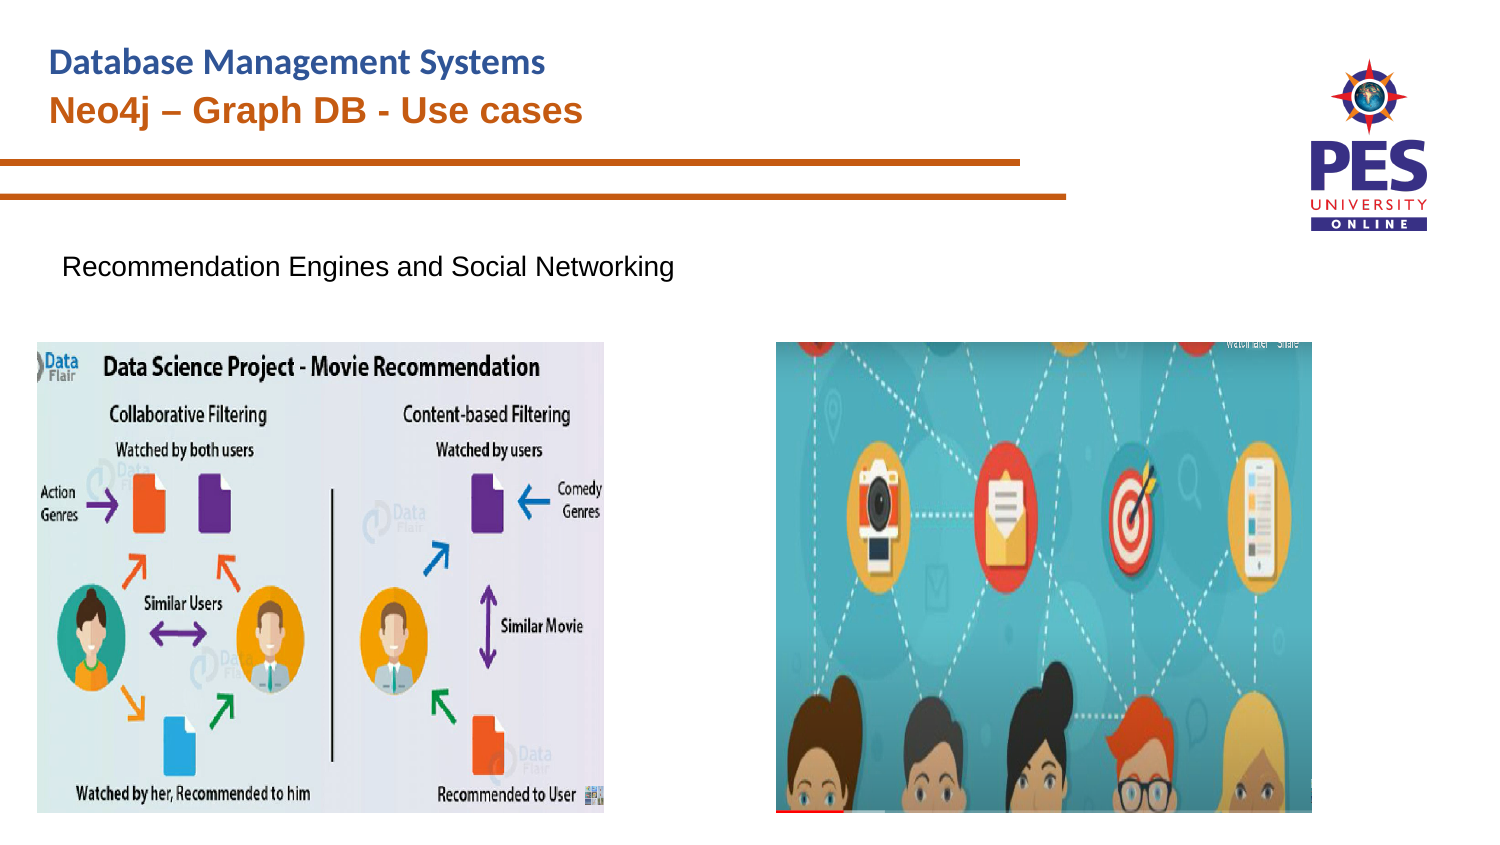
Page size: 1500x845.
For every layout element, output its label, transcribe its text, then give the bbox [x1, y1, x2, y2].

picture [776, 342, 1312, 813]
text_box Neo4j – Graph DB - Use cases [37, 80, 1022, 137]
picture [1311, 58, 1427, 231]
picture [37, 342, 604, 813]
text_box Recommendation Engines and Social Networking [50, 209, 1284, 356]
text_box Database Management Systems [37, 31, 960, 88]
